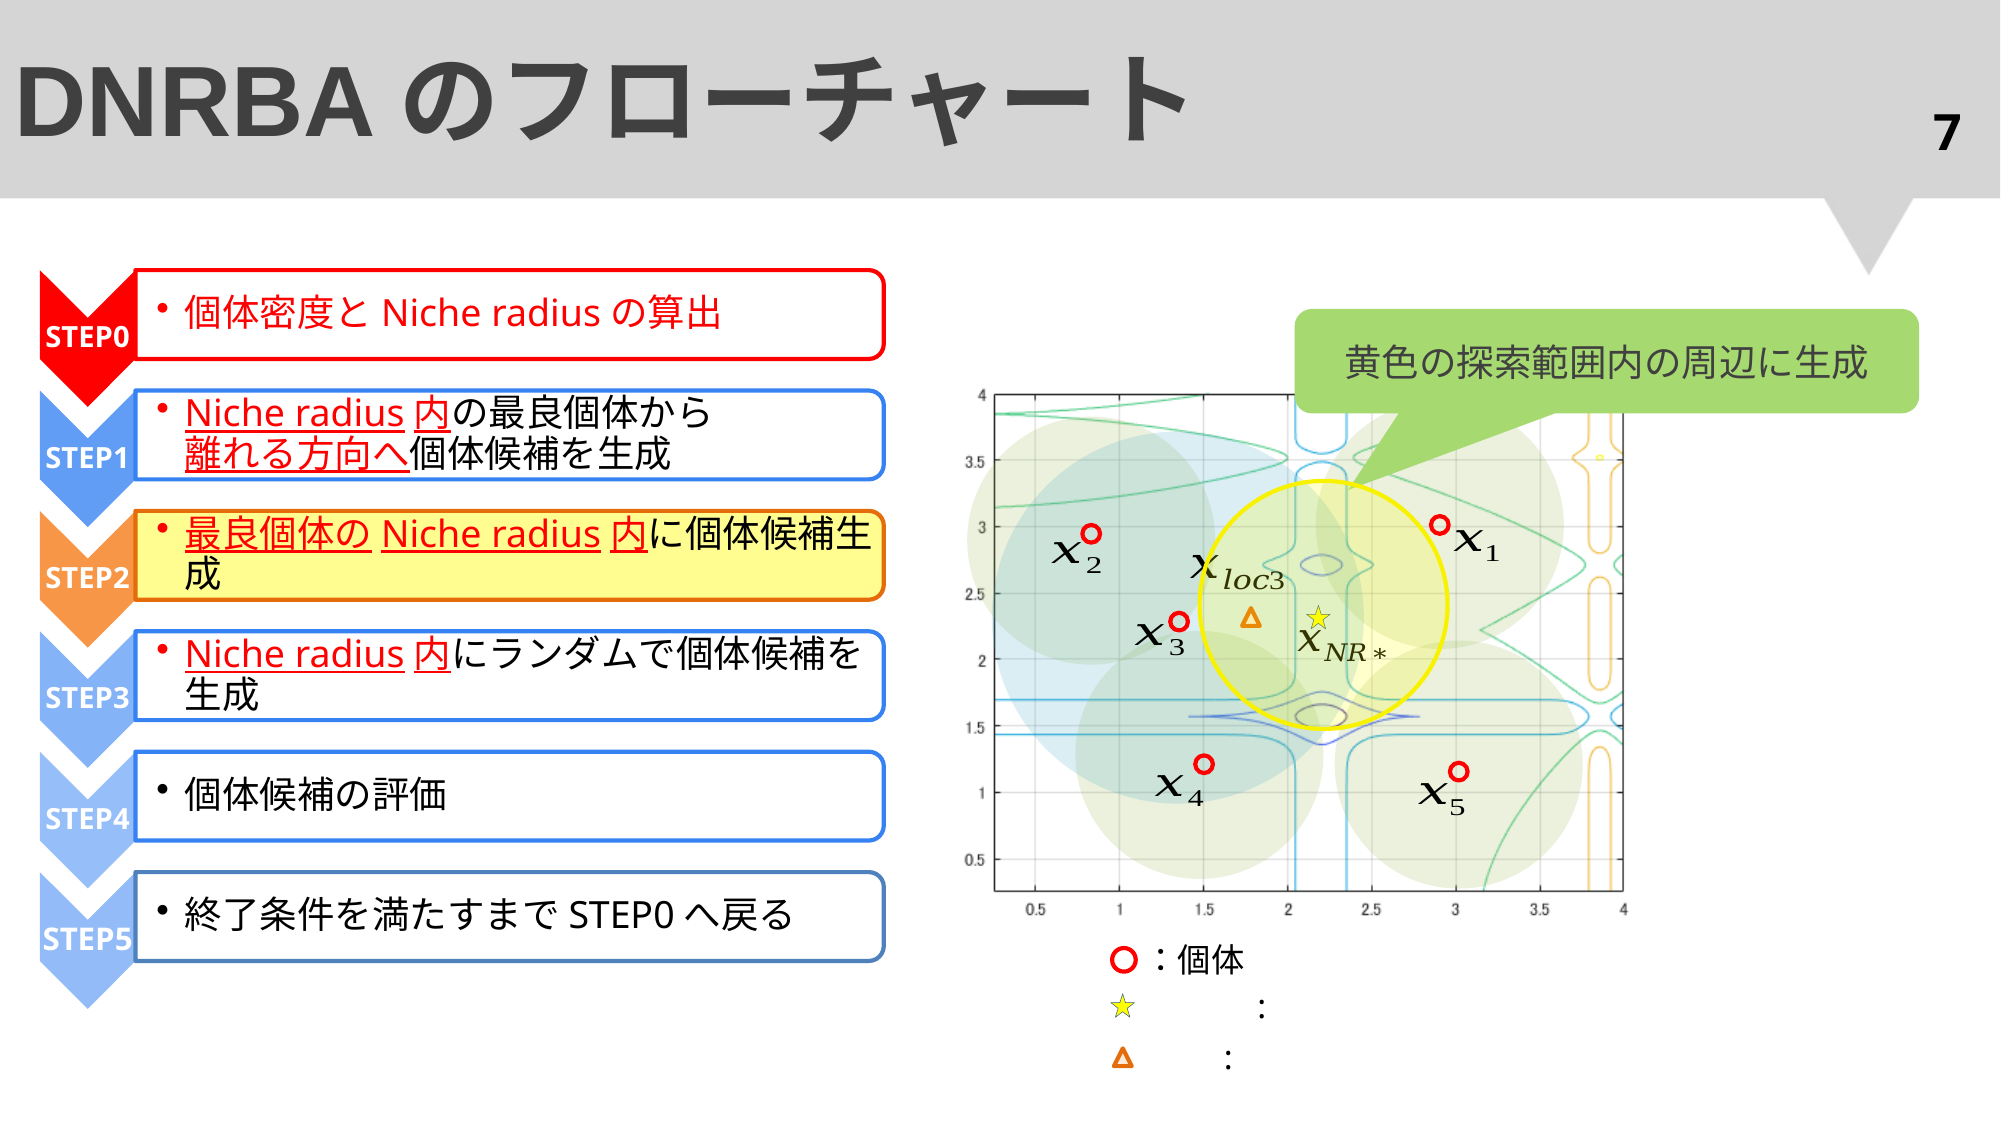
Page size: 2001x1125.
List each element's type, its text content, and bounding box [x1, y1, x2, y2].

picture [0, 0, 2001, 1125]
title DNRBAのフローチャート [0, 0, 2000, 194]
text_box [1111, 966, 1137, 974]
text_box [1108, 991, 1137, 1020]
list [890, 349, 1701, 959]
text_box 7 [1769, 93, 1977, 168]
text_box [39, 269, 884, 1010]
text_box [1112, 1046, 1134, 1069]
